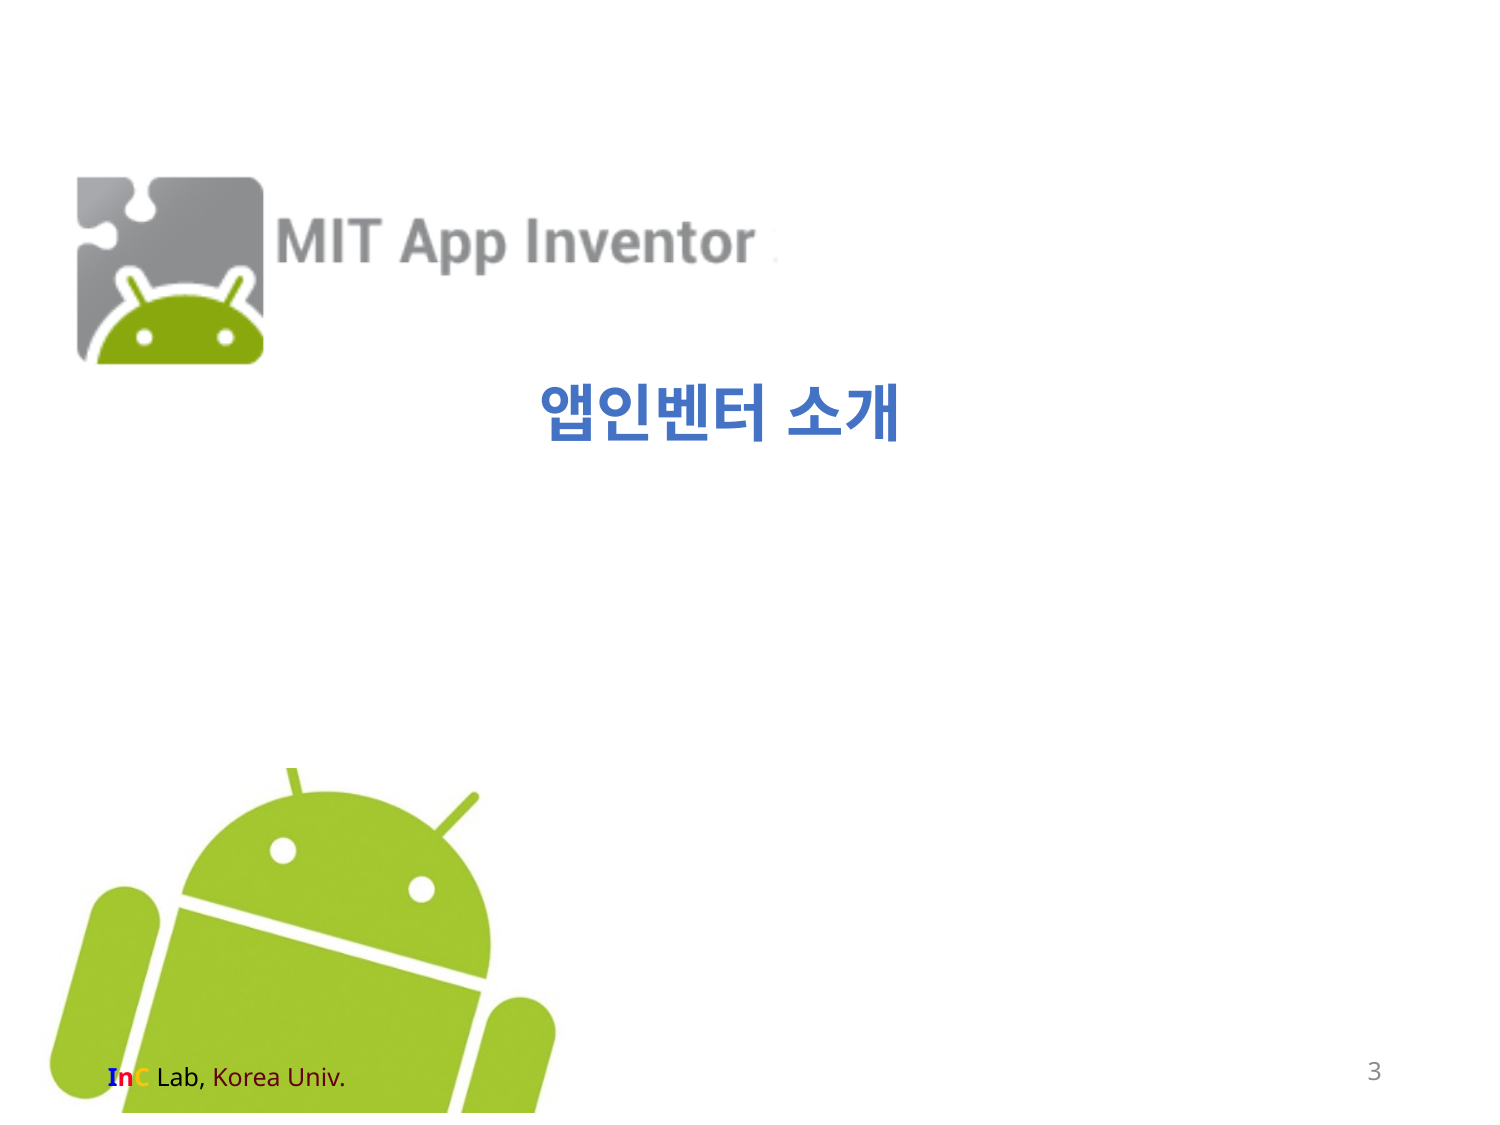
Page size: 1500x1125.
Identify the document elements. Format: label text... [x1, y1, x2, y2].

text_box 앱인벤터 소개 [524, 366, 1101, 457]
slide_number 3 [1059, 1042, 1397, 1103]
picture [20, 768, 594, 1113]
picture [75, 175, 815, 368]
